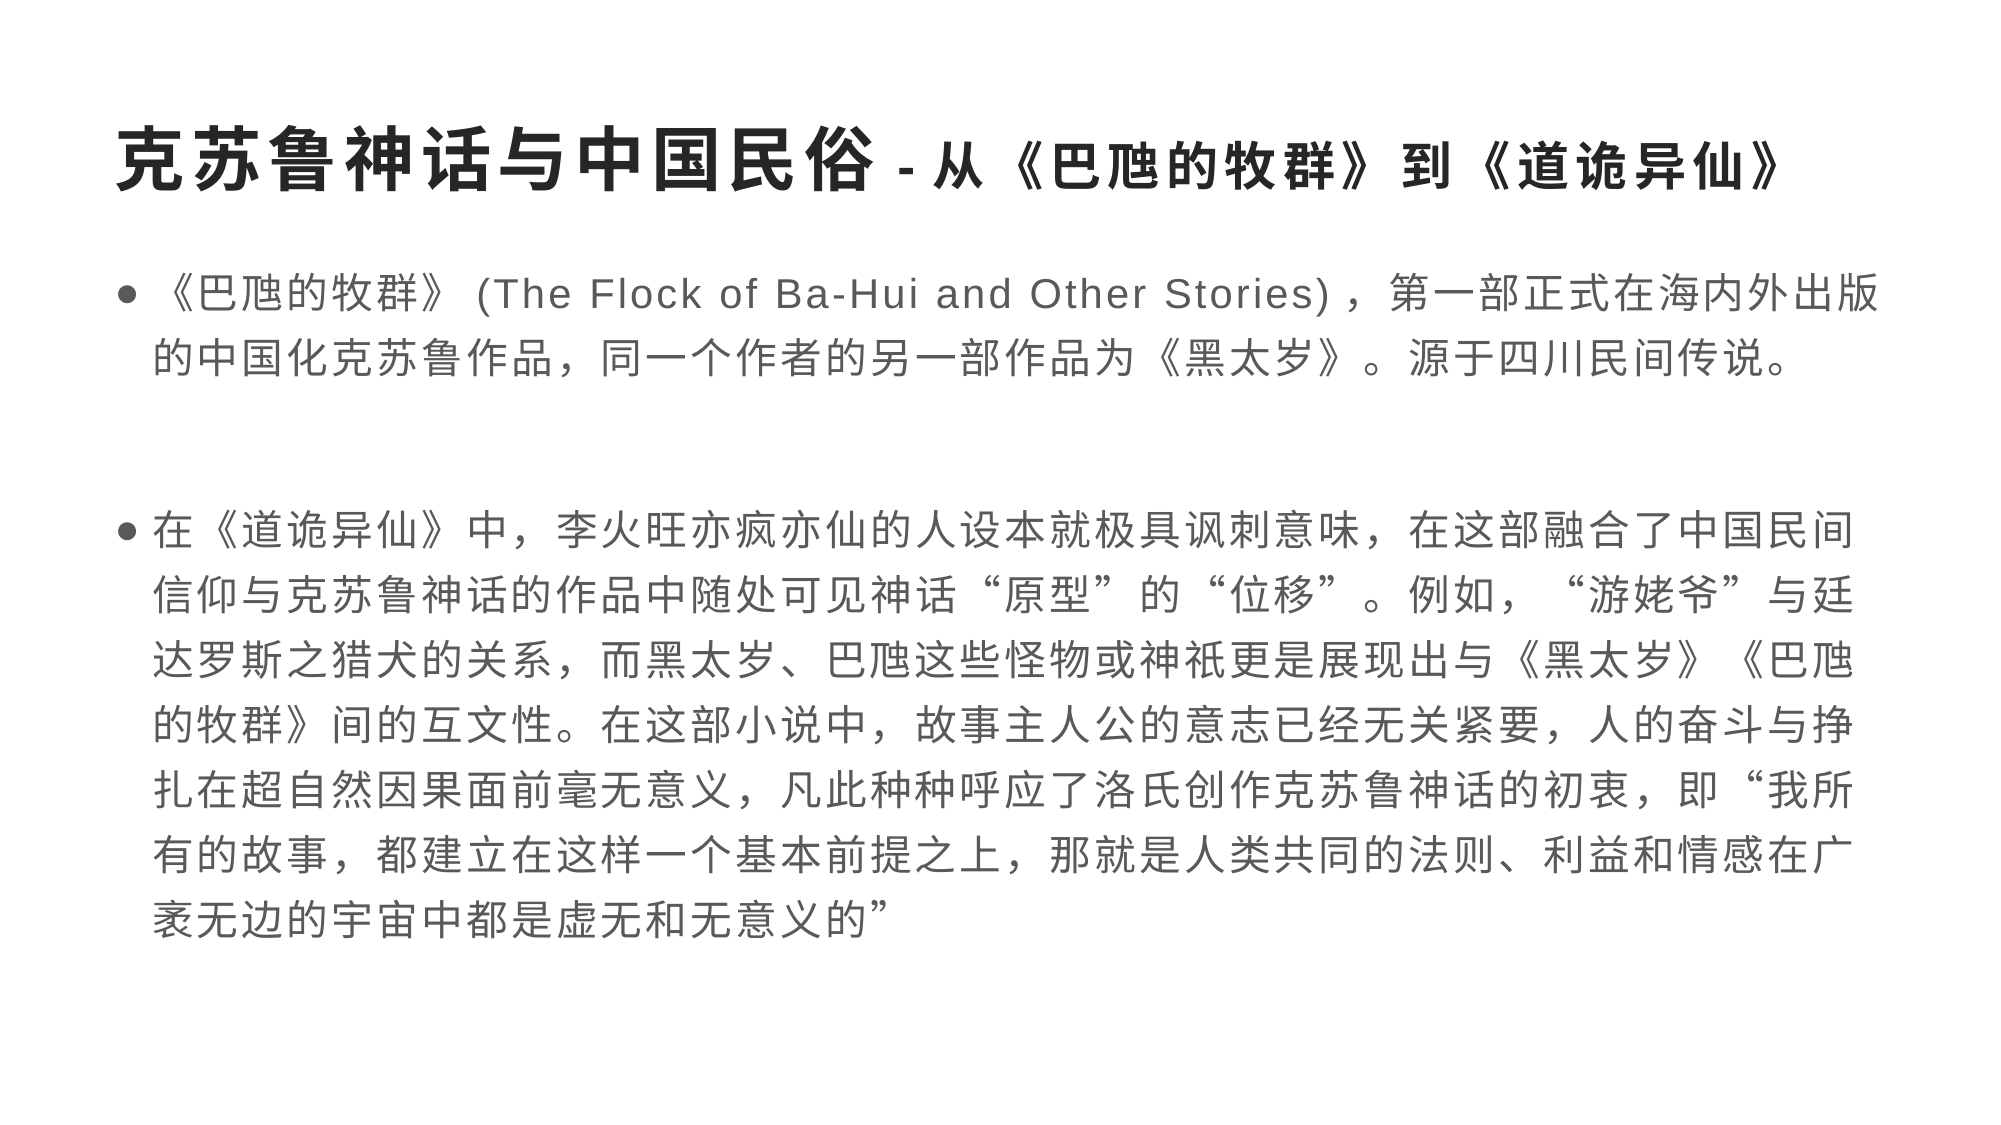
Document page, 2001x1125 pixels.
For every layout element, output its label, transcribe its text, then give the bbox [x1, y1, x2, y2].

list 《巴虺的牧群》(The Flock of Ba-Hui and Other Stories)，第一部正式在海内外出版的中国化克苏鲁作品，同一个作者的另一部作品为《黑太岁》。源于四川民间传说。 在《道诡异仙》中，李火旺亦疯亦仙的人设本就极具讽刺意味，在这部融合了中国民间信仰与克苏鲁神话的作品中随处可见神话“原型”的“位移”。例如，“游姥爷”与廷达罗斯之猎犬的关系，而黑太岁、巴虺这些怪物或神祇更是展现出与《黑太岁》《巴虺的牧群》间的互文性。在这部小说中，故事主人公的意志已经无关紧要，人的奋斗与挣扎在超自然因果面前毫无意义，凡此种种呼应了洛氏创作克苏鲁神话的初衷，即“我所有的故事，都建立在这样一个基本前提之上，那就是人类共同的法则、利益和情感在广袤无边的宇宙中都是虚无和无意义的” [99, 244, 1900, 1026]
title 克苏鲁神话与中国民俗-从《巴虺的牧群》到《道诡异仙》 [99, 99, 1900, 216]
